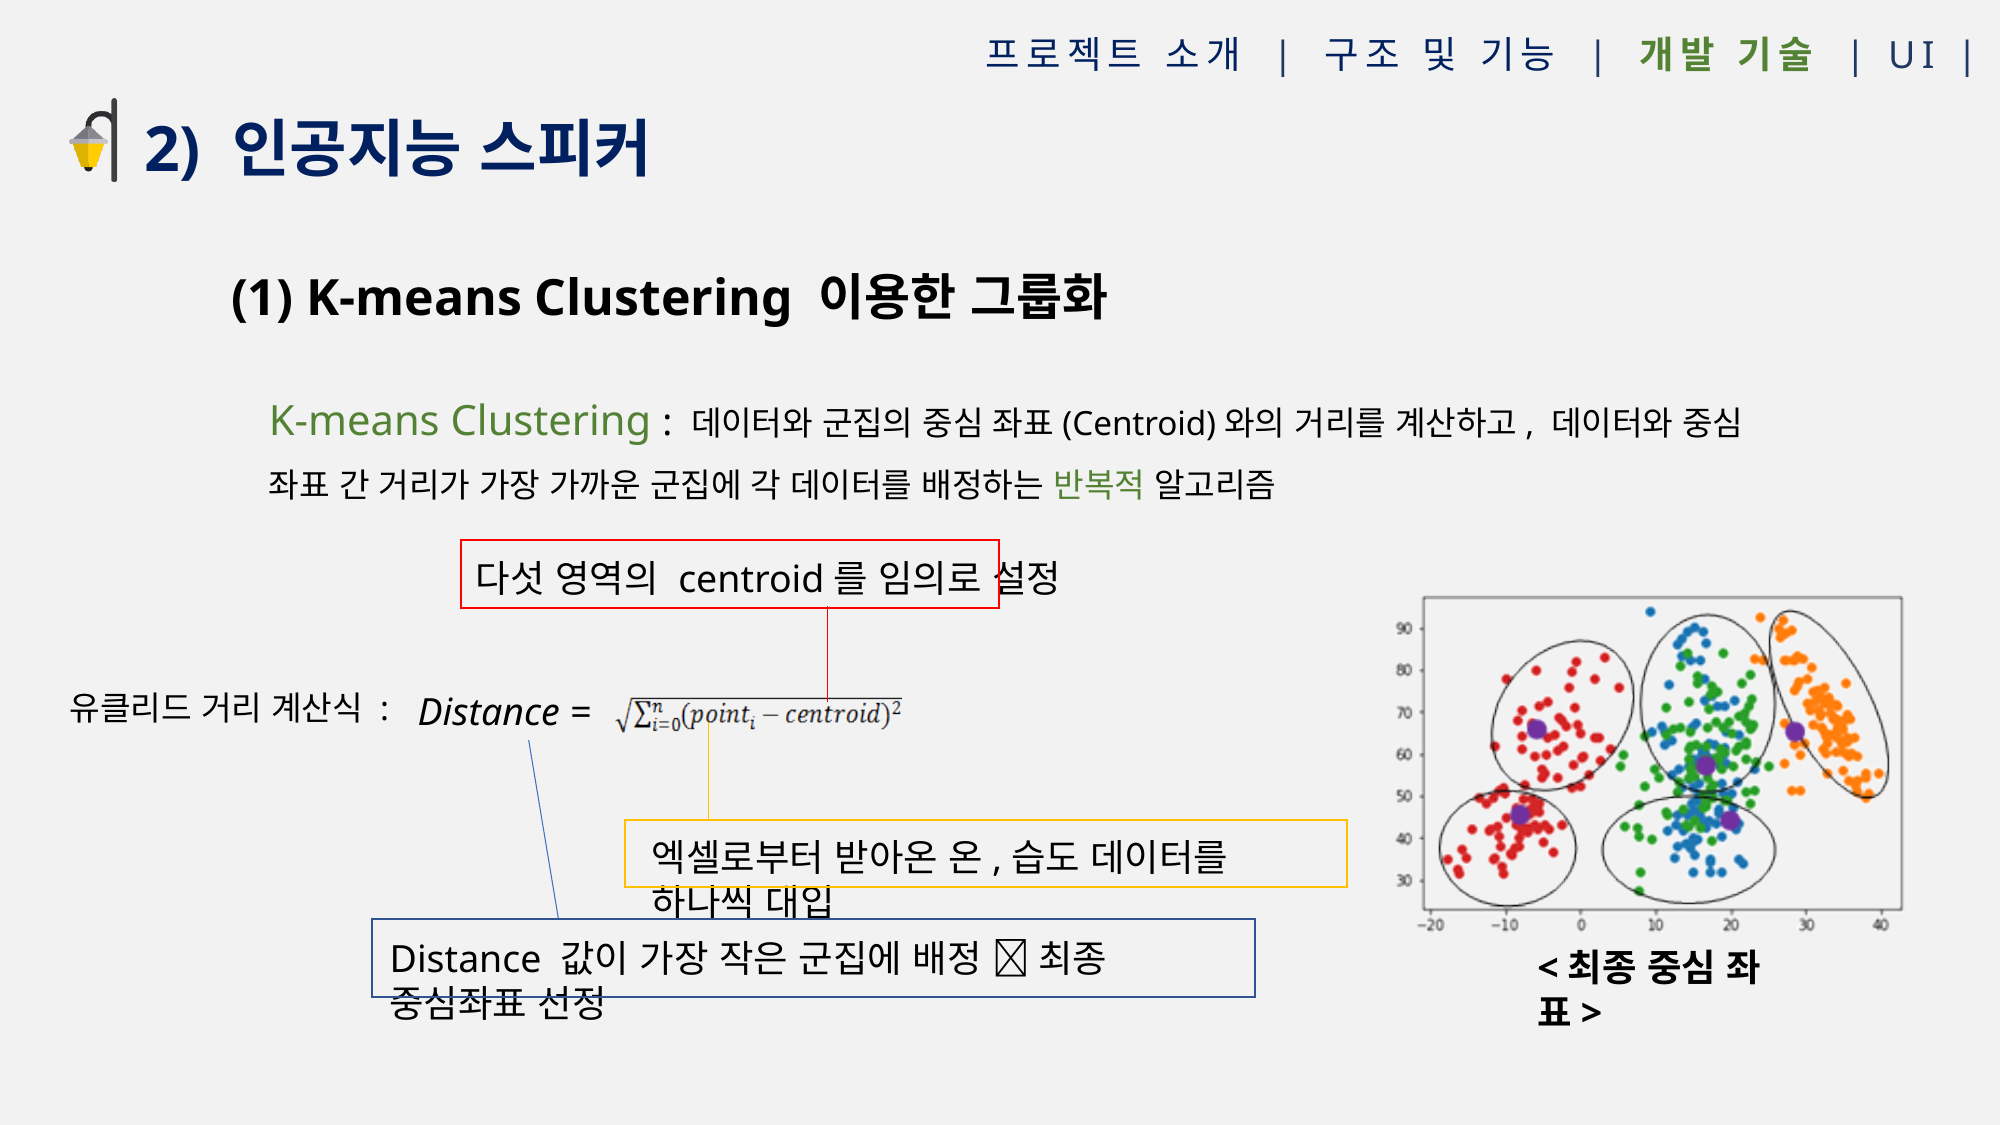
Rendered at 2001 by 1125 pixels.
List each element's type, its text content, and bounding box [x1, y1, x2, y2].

text_box 유클리드 거리 계산식 : [55, 680, 403, 735]
text_box 2) 인공지능 스피커 [129, 102, 1178, 192]
text_box 프로젝트 소개 | 구조 및 기능 | 개발 기술 | UI | 기대효과 및 활용방안 | 참여도 [970, 23, 2000, 83]
text_box (1) K-means Clustering 이용한 그룹화 [216, 258, 1142, 333]
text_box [371, 740, 1259, 997]
picture [48, 98, 138, 182]
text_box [460, 540, 1183, 702]
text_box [1384, 583, 1918, 997]
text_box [403, 671, 902, 740]
text_box K-means Clustering : 데이터와 군집의 중심 좌표(Centroid)와의 거리를 계산하고, 데이터와 중심 좌표 간 거리가 가장 가까운 군집에 각 데이터를 배정하는 반복적 알고리즘 [254, 361, 1783, 512]
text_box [625, 722, 1347, 888]
